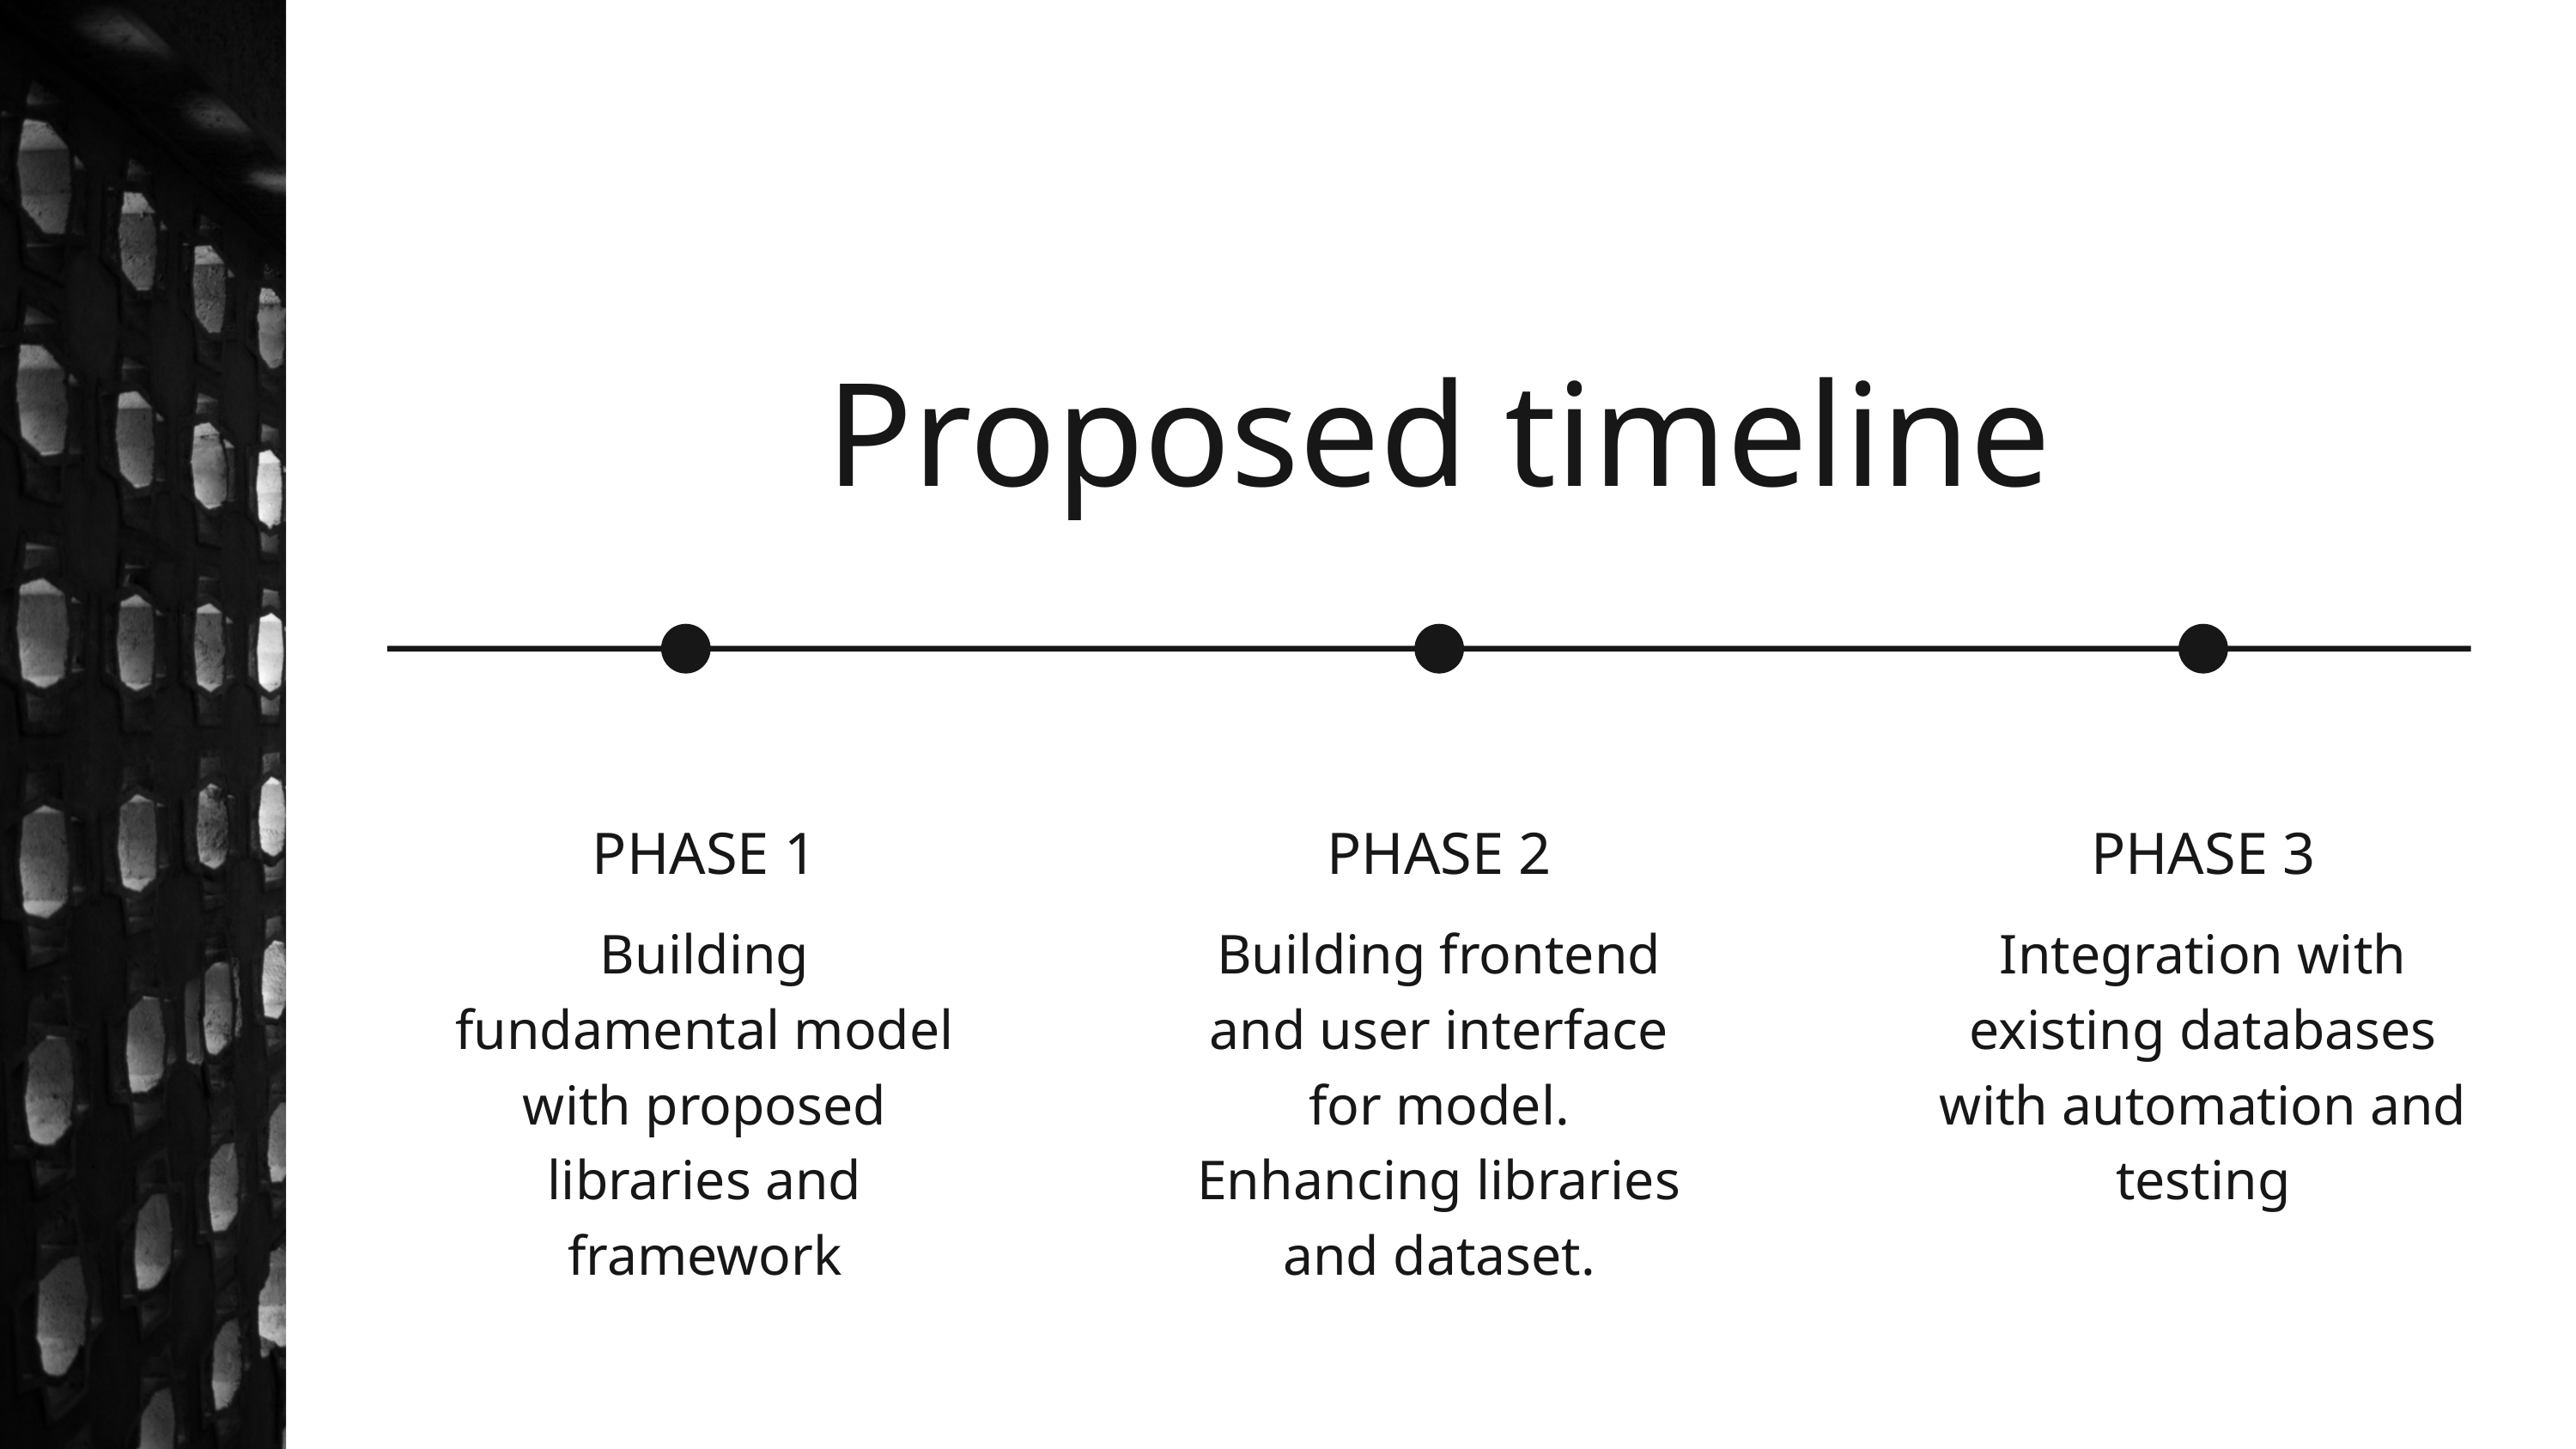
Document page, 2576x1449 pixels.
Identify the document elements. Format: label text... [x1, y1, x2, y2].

text_box [714, 646, 1409, 652]
text_box [387, 646, 656, 652]
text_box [660, 623, 711, 674]
text_box Proposed timeline [579, 374, 2300, 515]
picture [0, 0, 287, 1449]
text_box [1414, 623, 1465, 674]
text_box [2233, 646, 2471, 652]
text_box [1468, 646, 2173, 652]
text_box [1171, 818, 1708, 1278]
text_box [1935, 818, 2471, 1203]
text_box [2178, 623, 2228, 674]
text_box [437, 818, 973, 1203]
